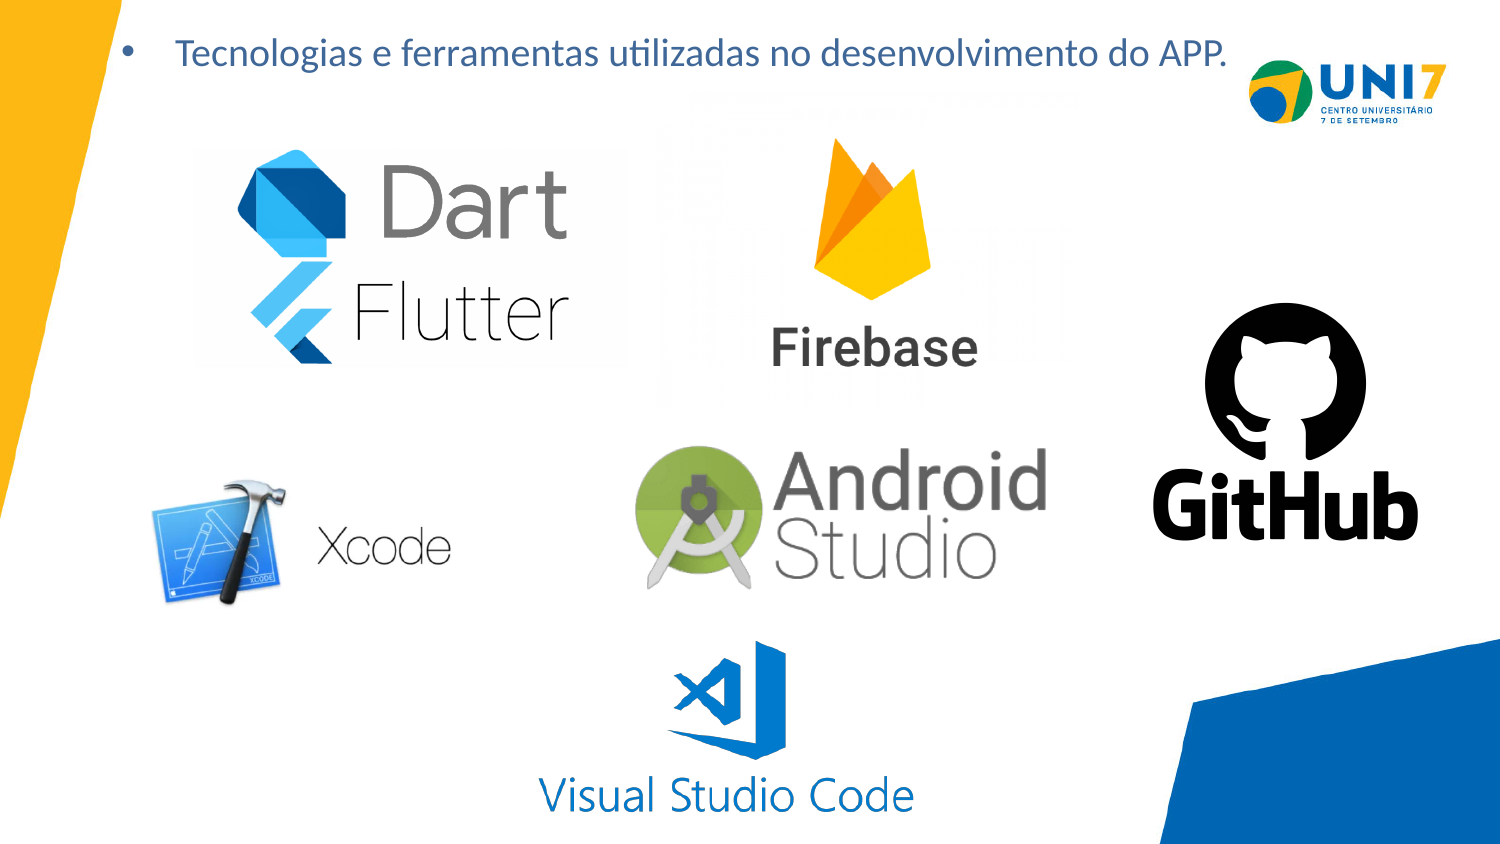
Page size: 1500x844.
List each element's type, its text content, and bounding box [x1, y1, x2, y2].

list Tecnologias e ferramentas utilizadas no desenvolvimento do APP. [113, 18, 1242, 122]
picture [0, 0, 1500, 844]
